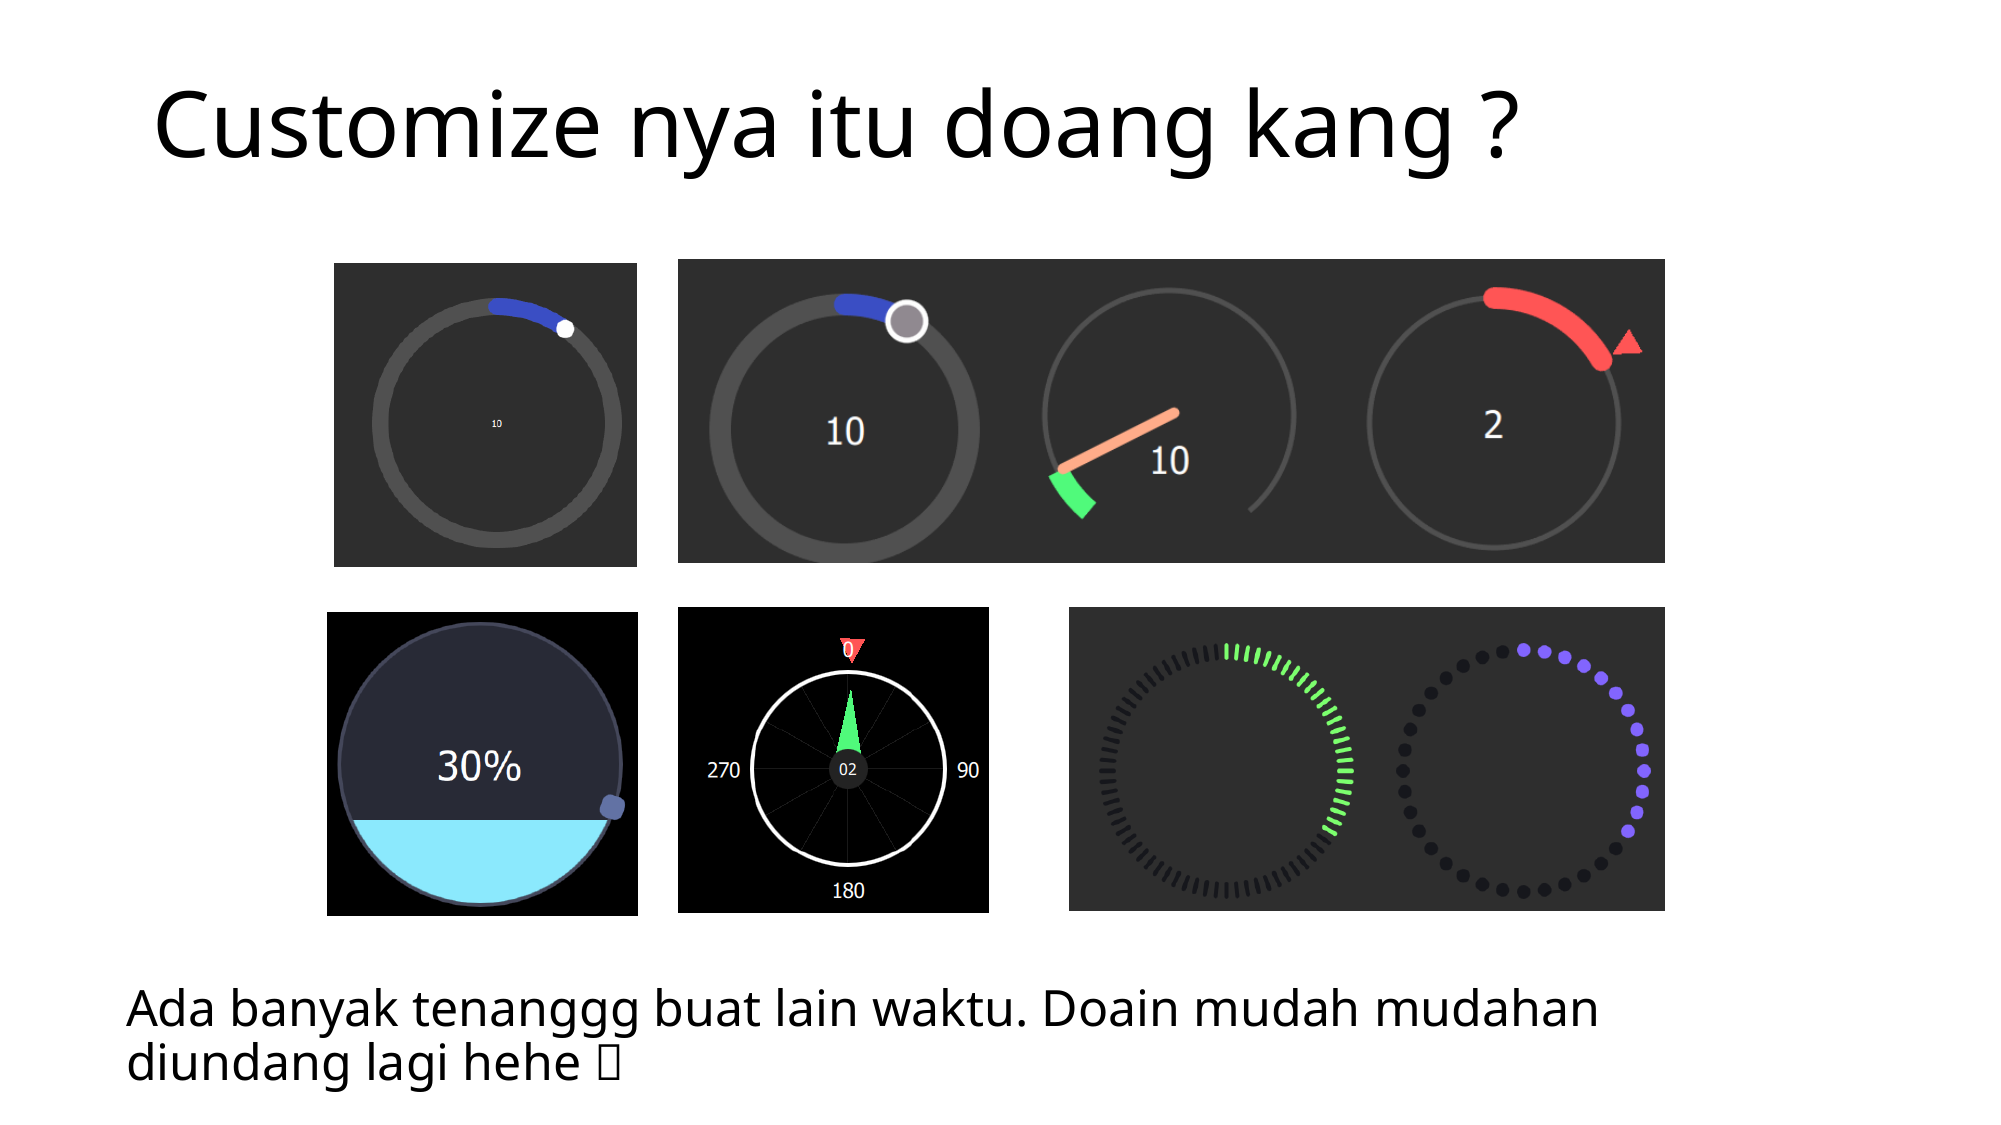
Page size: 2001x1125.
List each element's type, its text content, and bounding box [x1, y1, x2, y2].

title Customize nya itu doang kang ? [137, 59, 1863, 196]
picture [334, 263, 637, 567]
picture [678, 259, 1665, 563]
picture [678, 607, 989, 913]
picture [327, 612, 638, 916]
text_box Ada banyak tenanggg buat lain waktu. Doain mudah mudahan diundang lagi hehe  [111, 949, 1836, 1125]
picture [1069, 607, 1665, 911]
